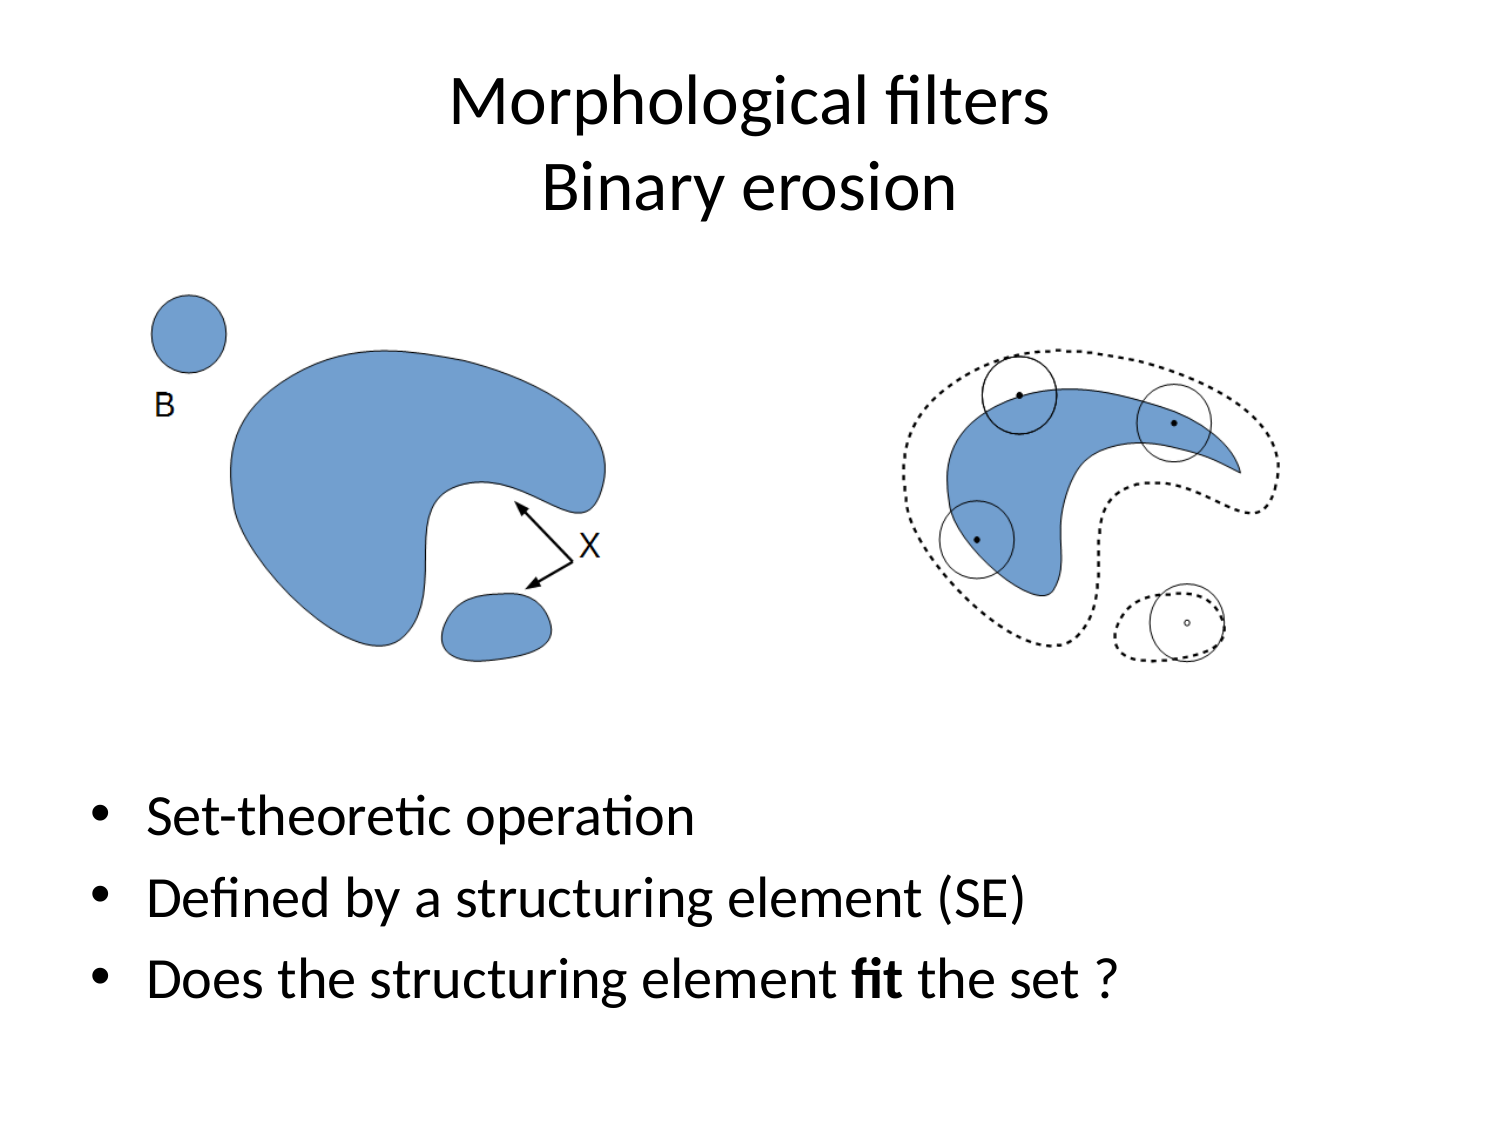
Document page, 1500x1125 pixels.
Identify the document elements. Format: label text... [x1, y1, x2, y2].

picture [135, 278, 668, 723]
title Morphological filters Binary erosion [75, 45, 1425, 233]
picture [808, 278, 1341, 723]
list Set-theoretic operation Defined by a structuring element (SE) Does the structuring element fit the set ? [75, 769, 1447, 1106]
